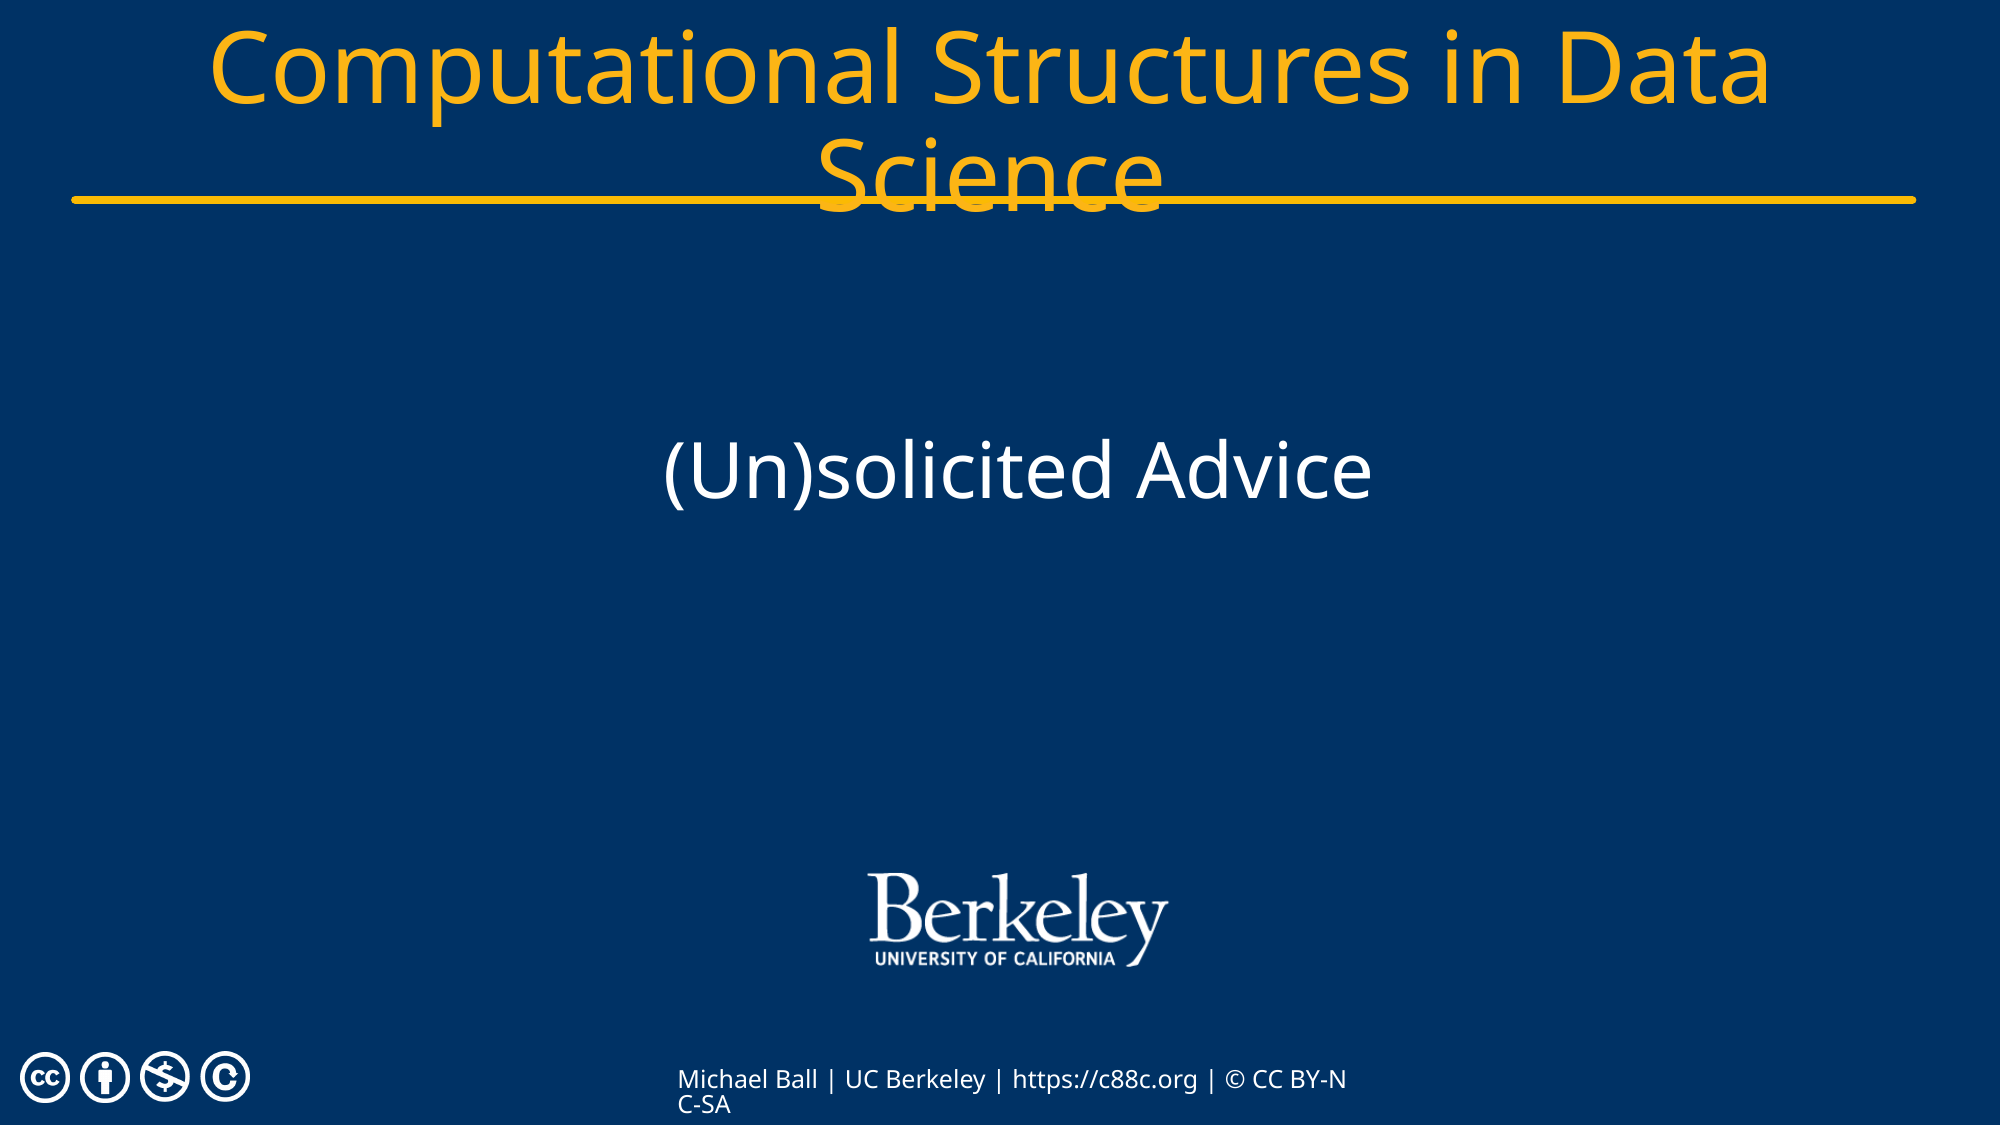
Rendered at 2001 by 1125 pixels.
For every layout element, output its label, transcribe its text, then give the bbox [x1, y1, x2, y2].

footer Michael Ball | UC Berkeley | https://c88c.org | © CC BY-NC-SA [662, 1059, 1376, 1102]
picture [20, 1052, 70, 1103]
picture [854, 854, 1184, 987]
picture [140, 1051, 190, 1102]
picture [80, 1052, 130, 1103]
title (Un)solicited Advice [323, 351, 1715, 596]
